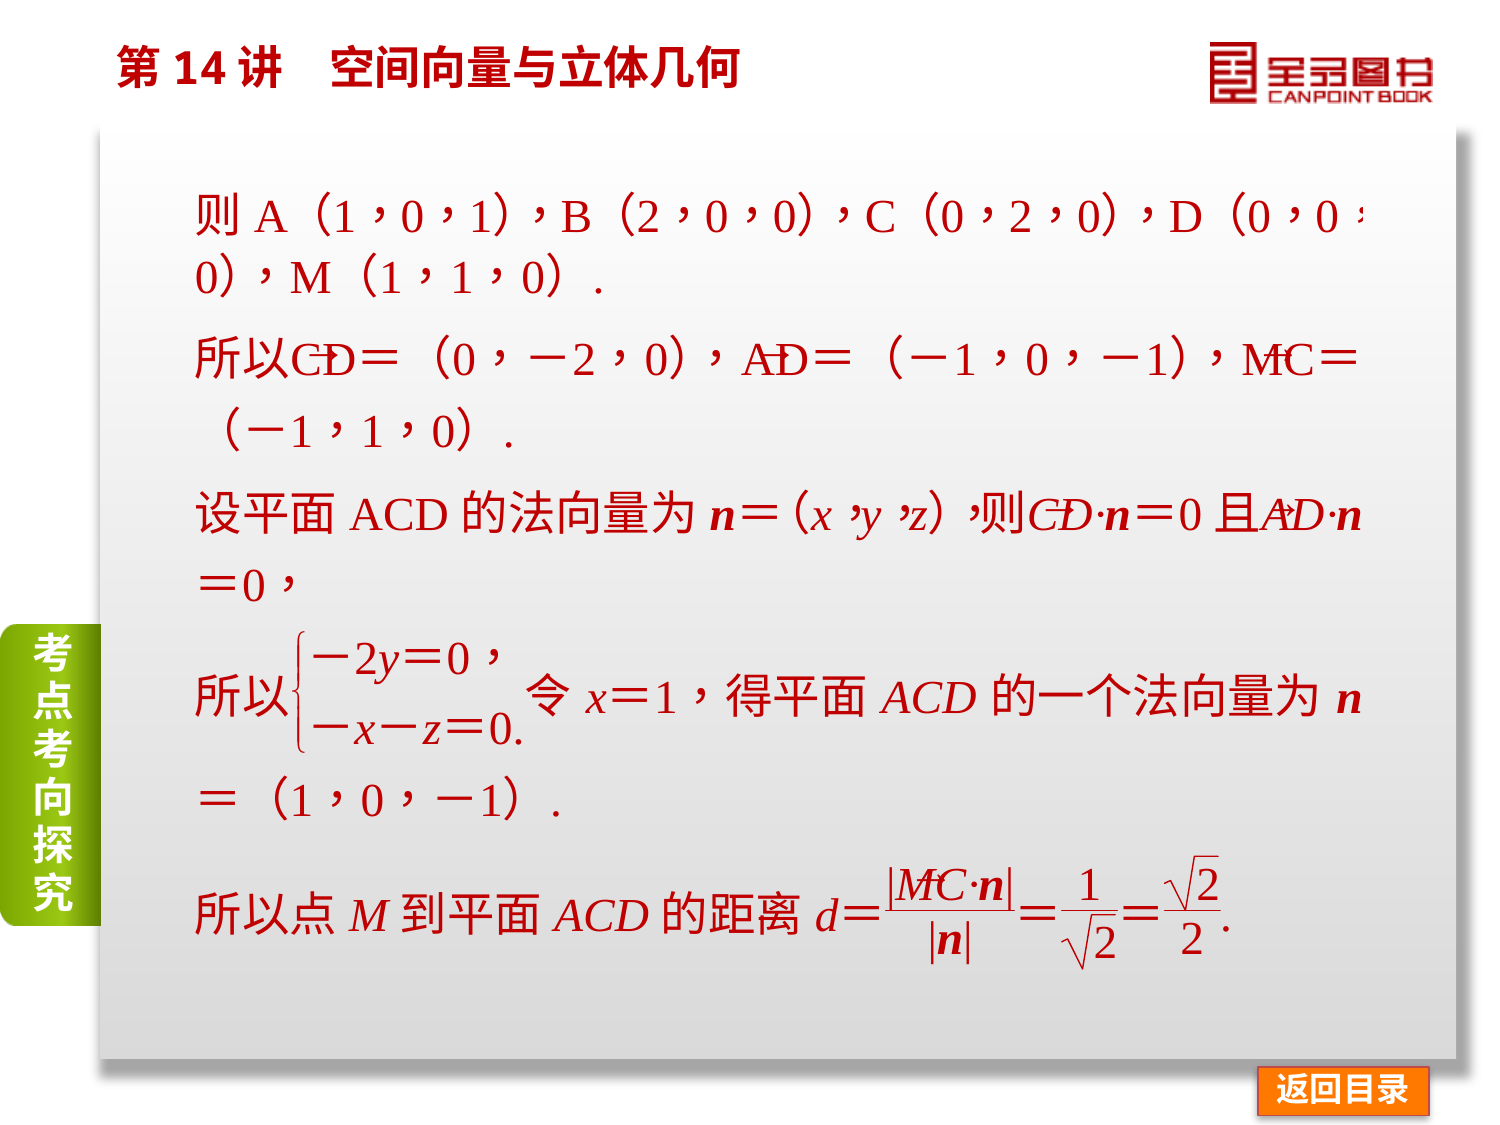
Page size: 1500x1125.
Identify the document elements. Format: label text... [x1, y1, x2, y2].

picture [0, 623, 101, 927]
picture [1210, 42, 1433, 104]
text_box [194, 184, 1363, 1125]
title 第14讲 空间向量与立体几何 [100, 27, 1199, 106]
text_box 返回目录 [1368, 1066, 1430, 1116]
